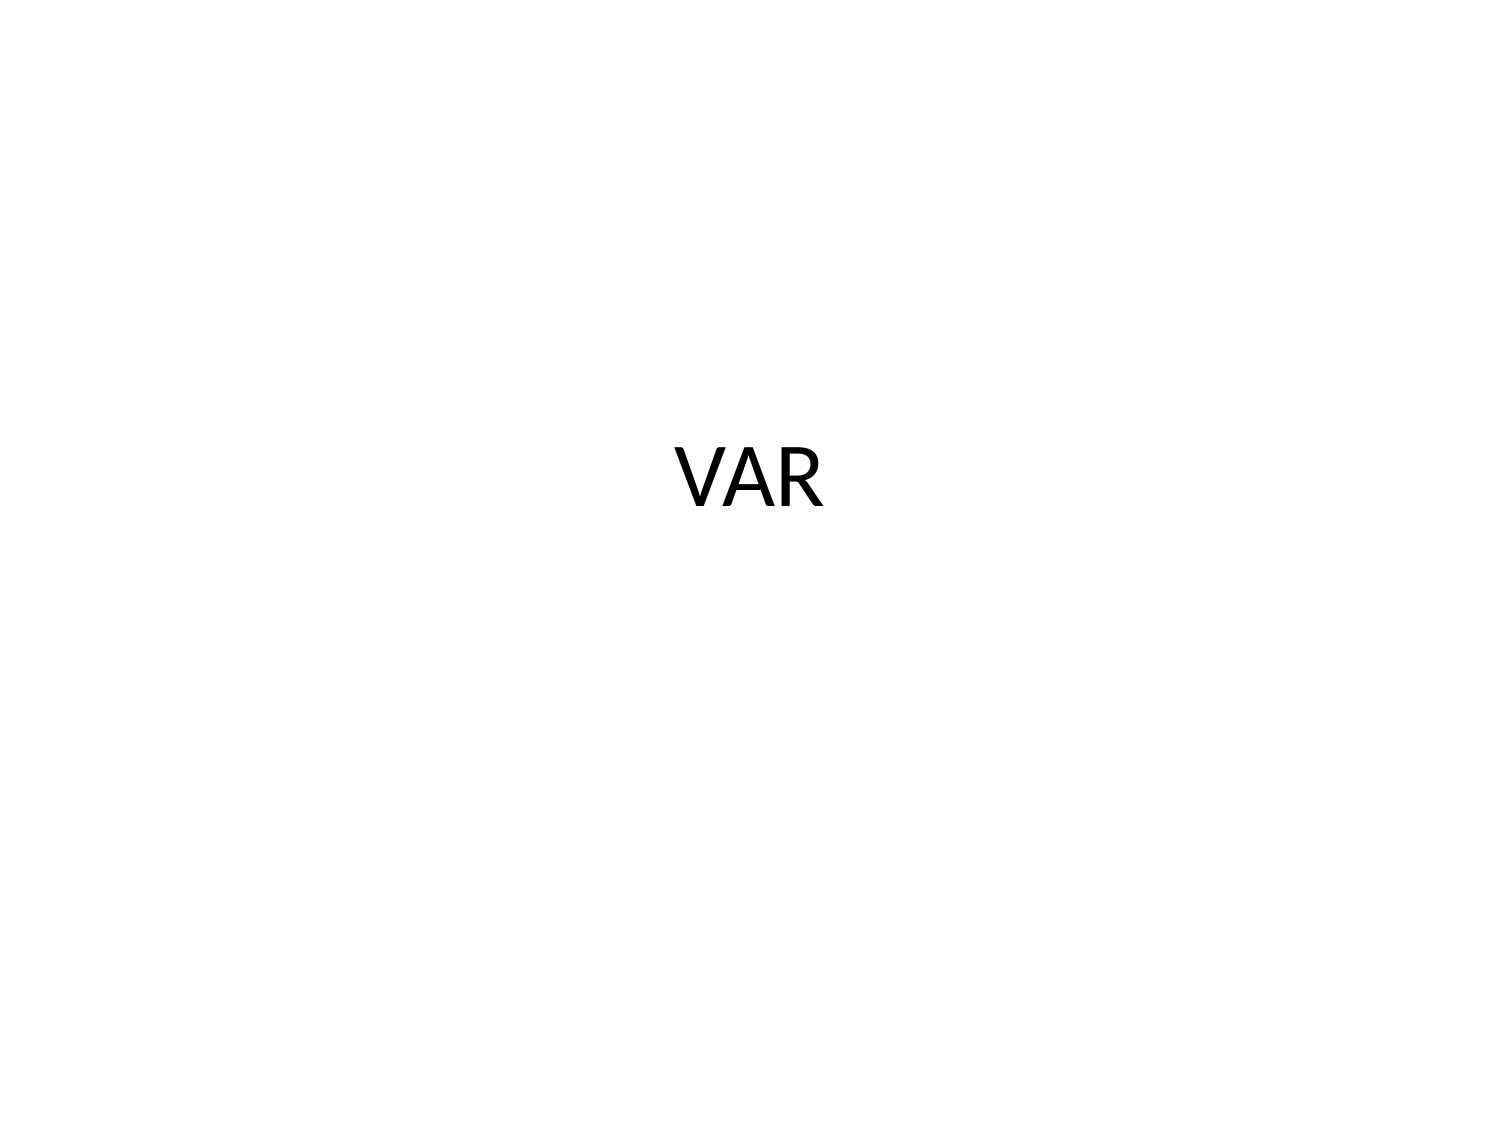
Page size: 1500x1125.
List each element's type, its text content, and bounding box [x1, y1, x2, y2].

title VAR [112, 349, 1388, 591]
